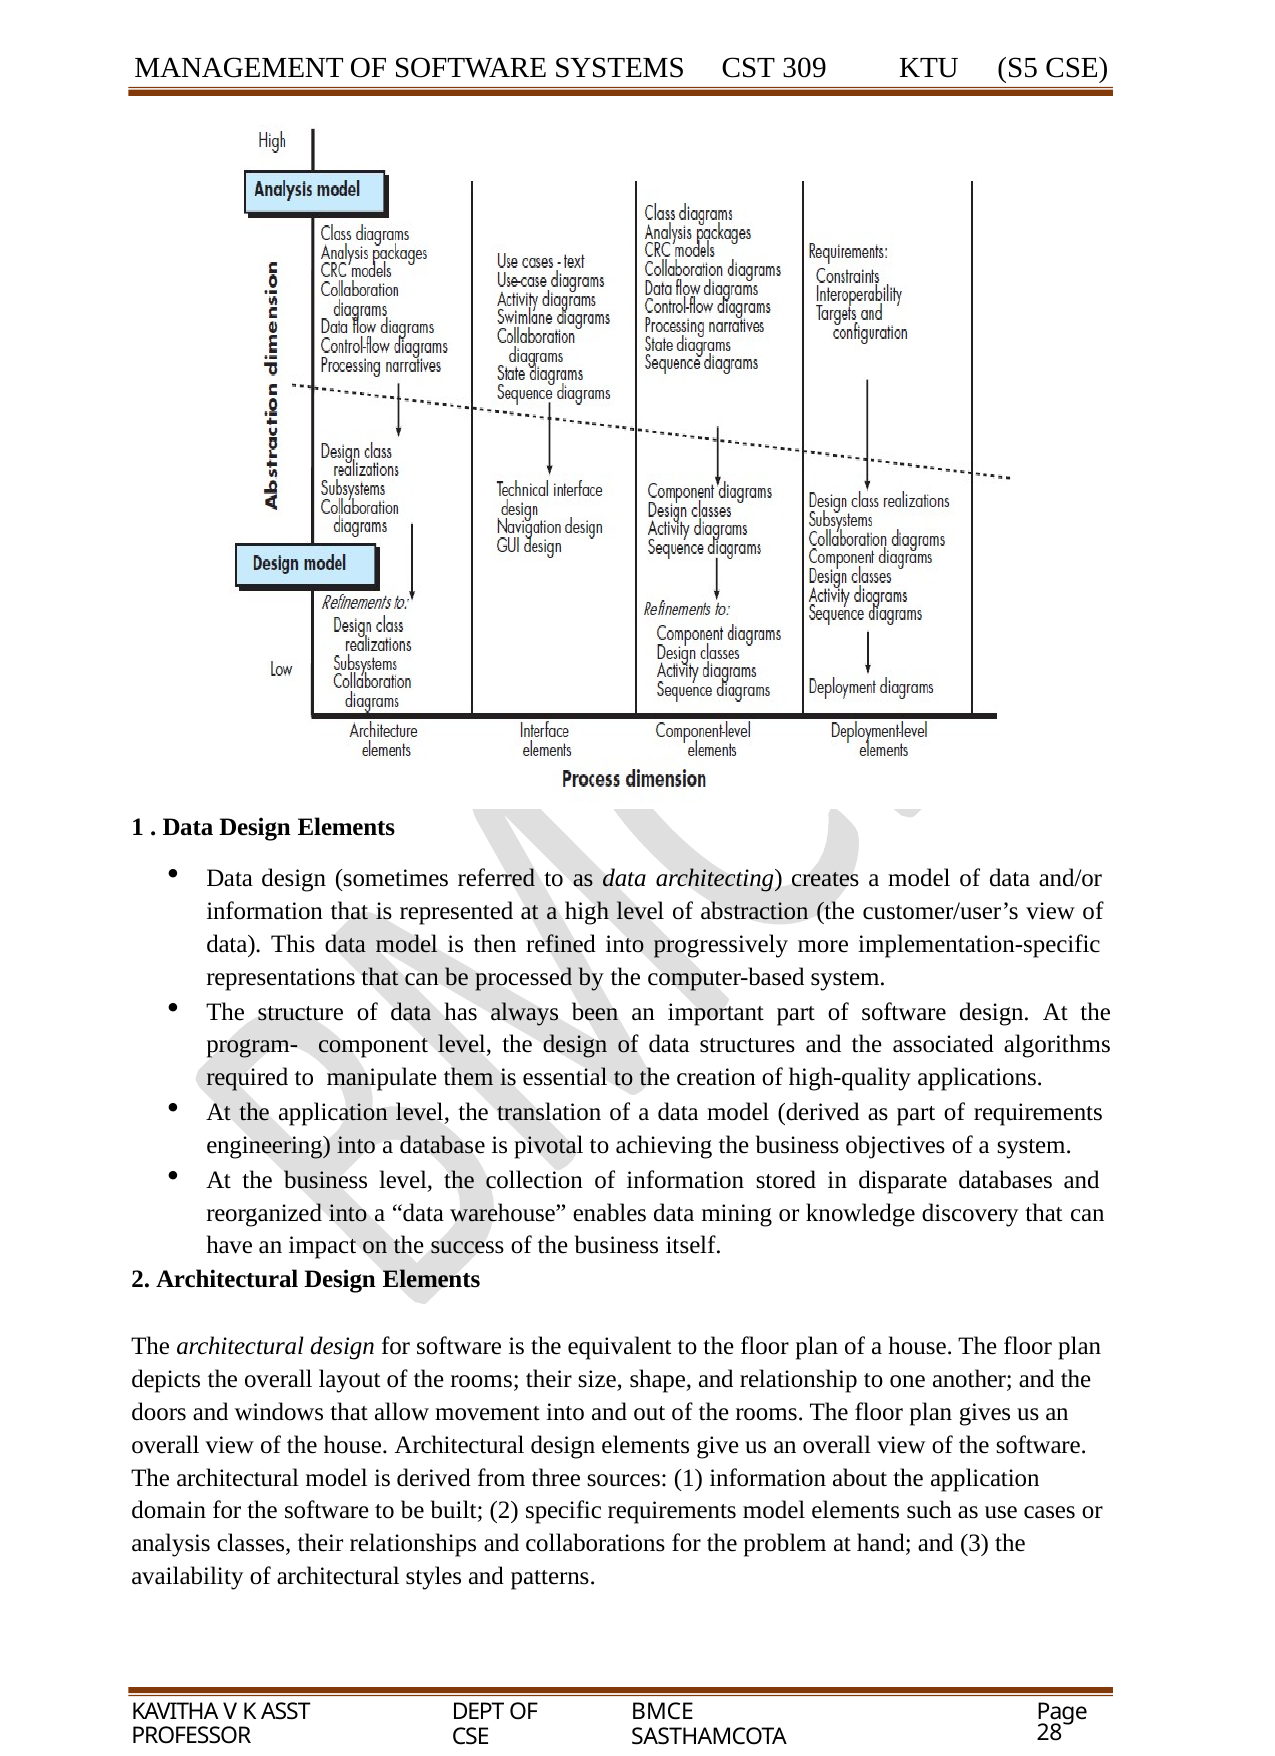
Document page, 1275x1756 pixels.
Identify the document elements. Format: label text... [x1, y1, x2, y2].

text_box [228, 124, 1012, 809]
text_box 1 . Data Design Elements Data design (sometimes referred to as data architecting) creates a model of data and/or information that is represented at a high level of abstraction (the customer/user’s view of data). This data model is then refined into progressively more implementation-specific representations that can be processed by the computer-based system. The structure of data has always been an important part of software design. At the program- component level, the design of data structures and the associated algorithms required to manipulate them is essential to the creation of high-quality applications. At the application level, the translation of a data model (derived as part of requirements engineering) into a database is pivotal to achieving the business objectives of a system. At the business level, the collection of information stored in disparate databases and reorganized into a “data warehouse” enables data mining or knowledge discovery that can have an impact on the success of the business itself. 2. Architectural Design Elements The architectural design for software is the equivalent to the floor plan of a house. The floor plan depicts the overall layout of the rooms; their size, shape, and relationship to one another; and the doors and windows that allow movement into and out of the rooms. The floor plan gives us an overall view of the house. Architectural design elements give us an overall view of the software. The architectural model is derived from three sources: (1) information about the application domain for the software to be built; (2) specific requirements model elements such as use cases or analysis classes, their relationships and collaborations for the problem at hand; and (3) the availability of architectural styles and patterns. [129, 808, 1112, 1590]
text_box MANAGEMENT OF SOFTWARE SYSTEMS [132, 46, 695, 84]
text_box CST 309 [719, 46, 829, 84]
slide_number DEPT OF CSE [449, 1700, 572, 1756]
footer BMCE SASTHAMCOTA [629, 1700, 837, 1756]
text_box KAVITHA V K ASST PROFESSOR [129, 1700, 429, 1749]
text_box [128, 1687, 1113, 1697]
text_box [128, 86, 1113, 96]
slide_number Page 28 [1034, 1700, 1117, 1756]
text_box KTU (S5 CSE) [897, 46, 1109, 84]
